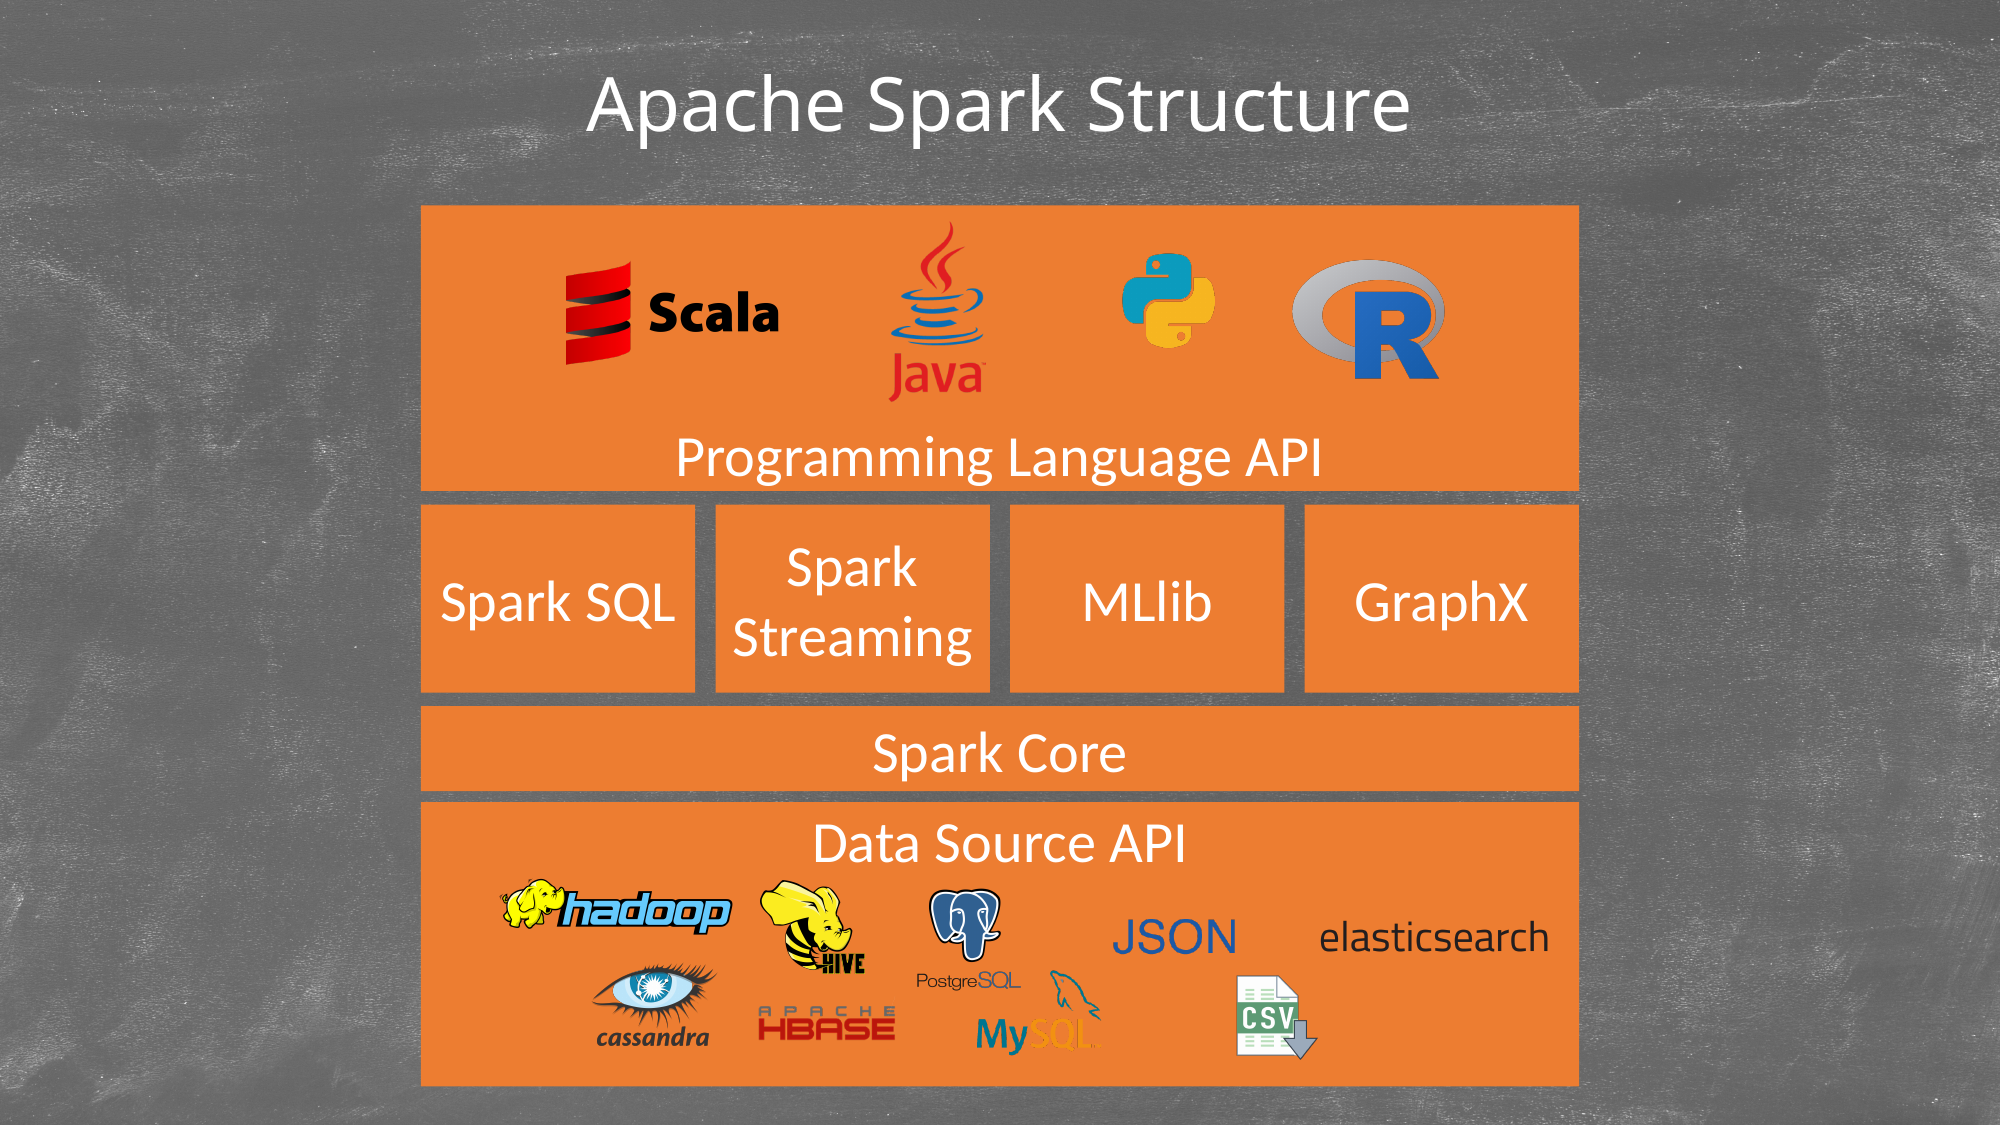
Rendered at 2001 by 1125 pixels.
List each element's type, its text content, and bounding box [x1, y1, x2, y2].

picture [564, 259, 635, 365]
picture [1077, 209, 1260, 392]
text_box Spark Streaming [714, 503, 991, 694]
picture [907, 871, 1103, 1056]
picture [496, 875, 736, 938]
text_box GraphX [1304, 503, 1580, 694]
picture [1291, 919, 1580, 957]
text_box Apache Spark Structure [137, 59, 1863, 278]
text_box Programming Language API [420, 278, 1580, 492]
text_box Spark SQL [420, 503, 696, 694]
text_box Spark Core [420, 705, 1580, 792]
picture [760, 880, 865, 974]
picture [1292, 259, 1445, 379]
picture [756, 996, 897, 1052]
picture [830, 205, 1044, 418]
picture [589, 960, 720, 1048]
picture [1106, 871, 1318, 1060]
picture [646, 287, 779, 337]
text_box Data Source API [420, 801, 1580, 1087]
text_box MLlib [1009, 503, 1285, 694]
